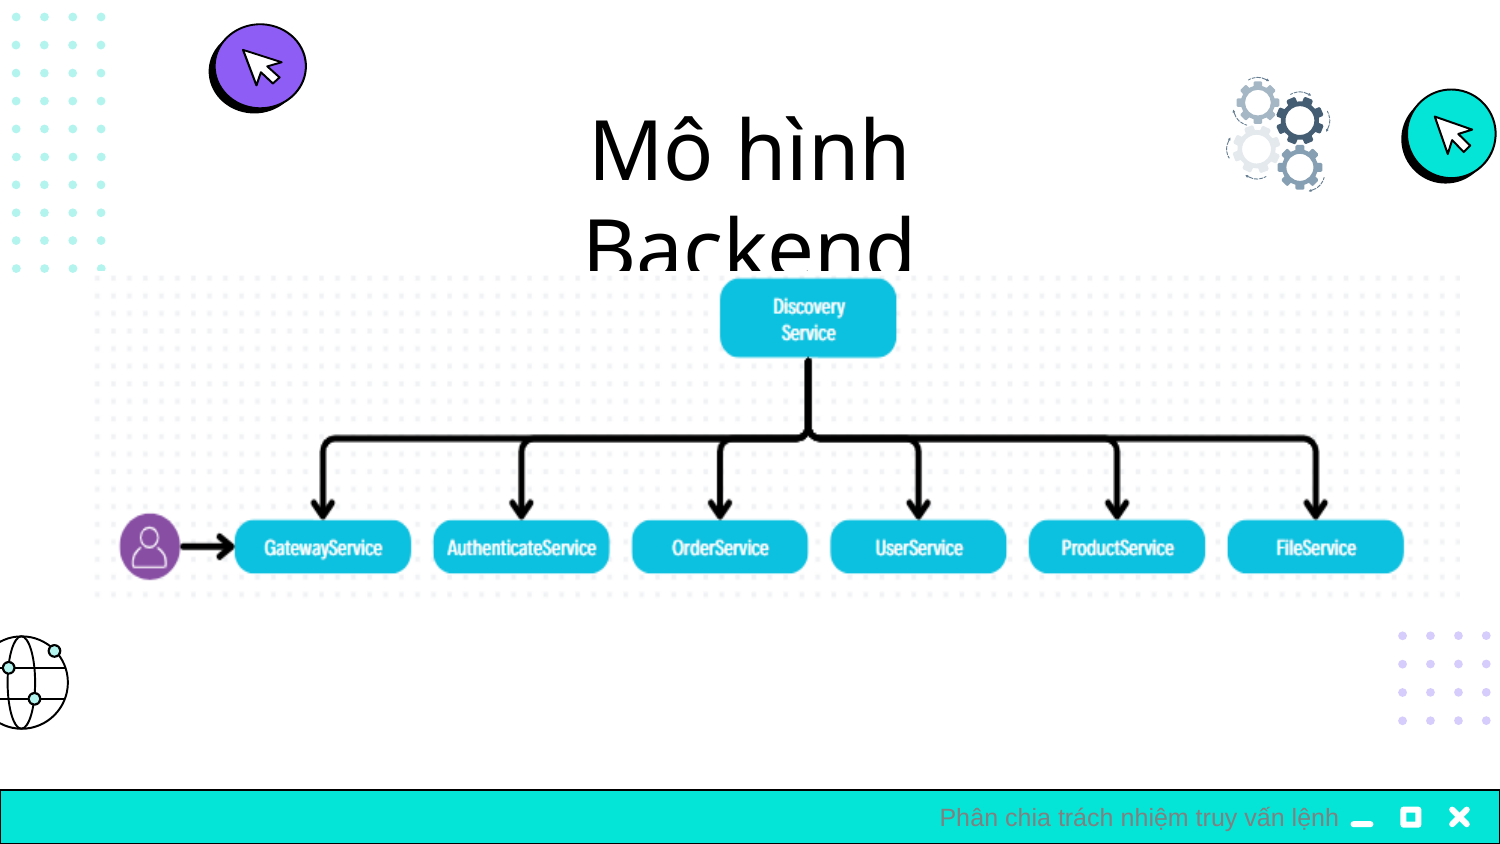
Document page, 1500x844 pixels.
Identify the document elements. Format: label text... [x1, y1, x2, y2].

title Mô hình Backend [412, 81, 1088, 176]
picture [89, 270, 1460, 610]
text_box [205, 23, 311, 114]
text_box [1225, 76, 1331, 192]
text_box Phân chia trách nhiệm truy vấn lệnh [924, 794, 1500, 839]
